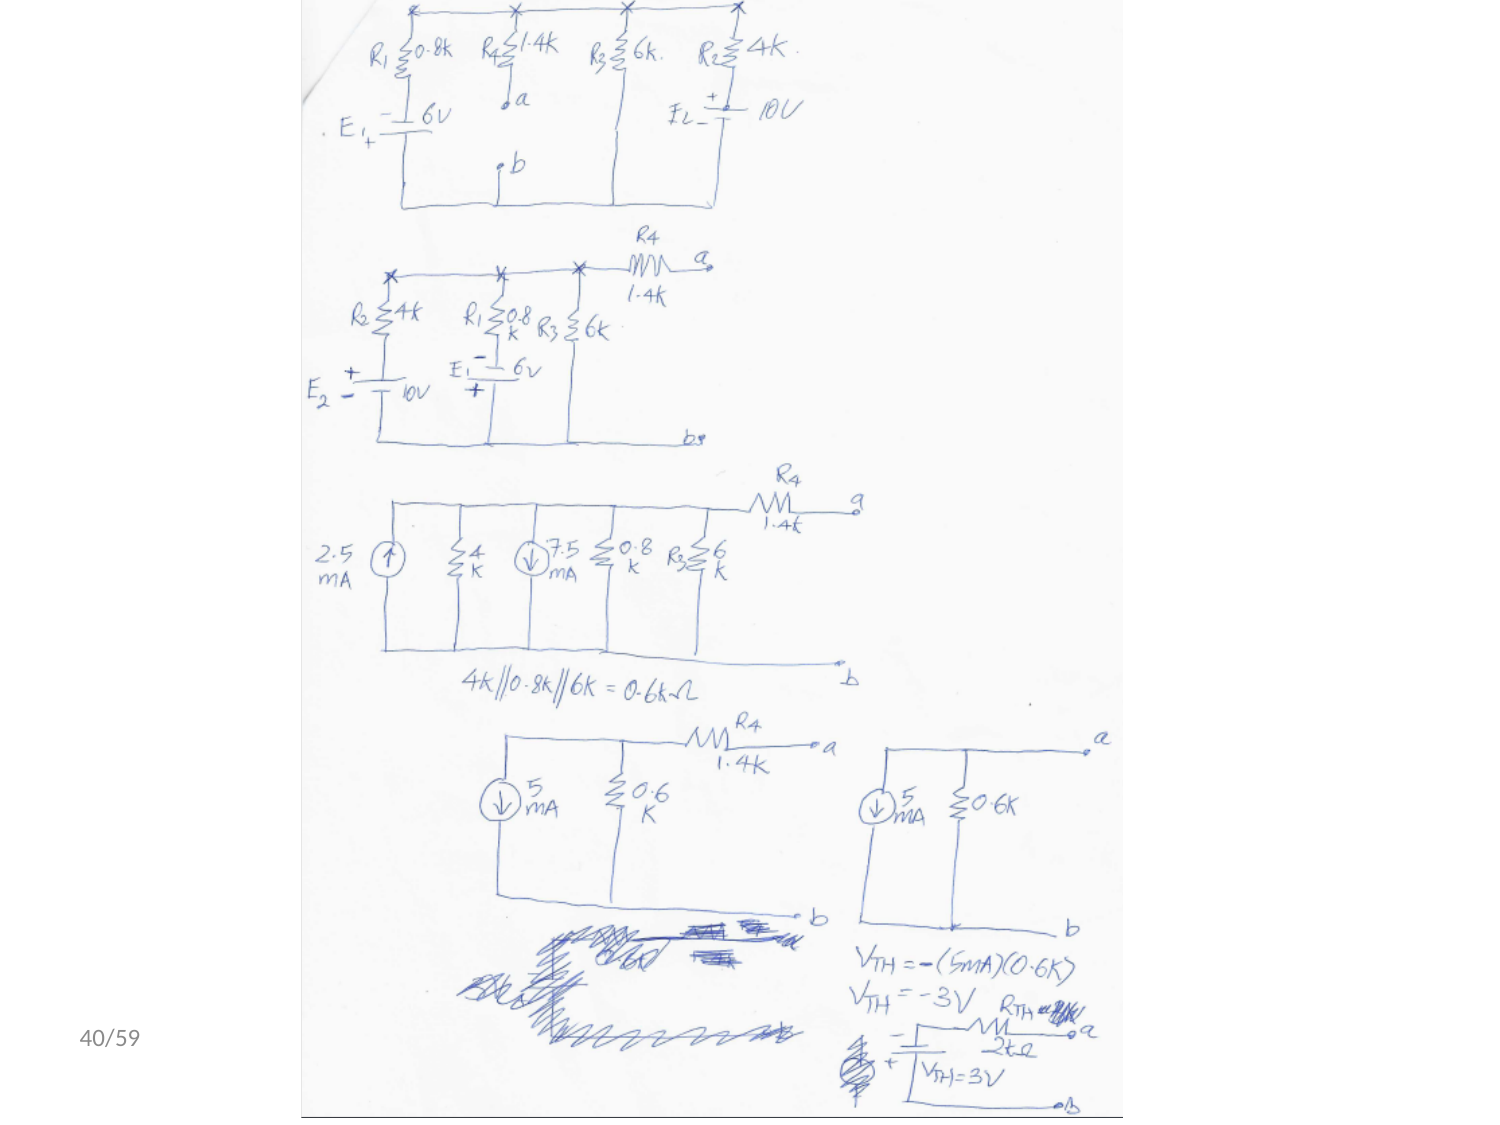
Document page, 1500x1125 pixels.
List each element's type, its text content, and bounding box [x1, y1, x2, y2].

slide_number 40/59 [64, 1006, 295, 1067]
picture [301, 0, 1124, 1118]
